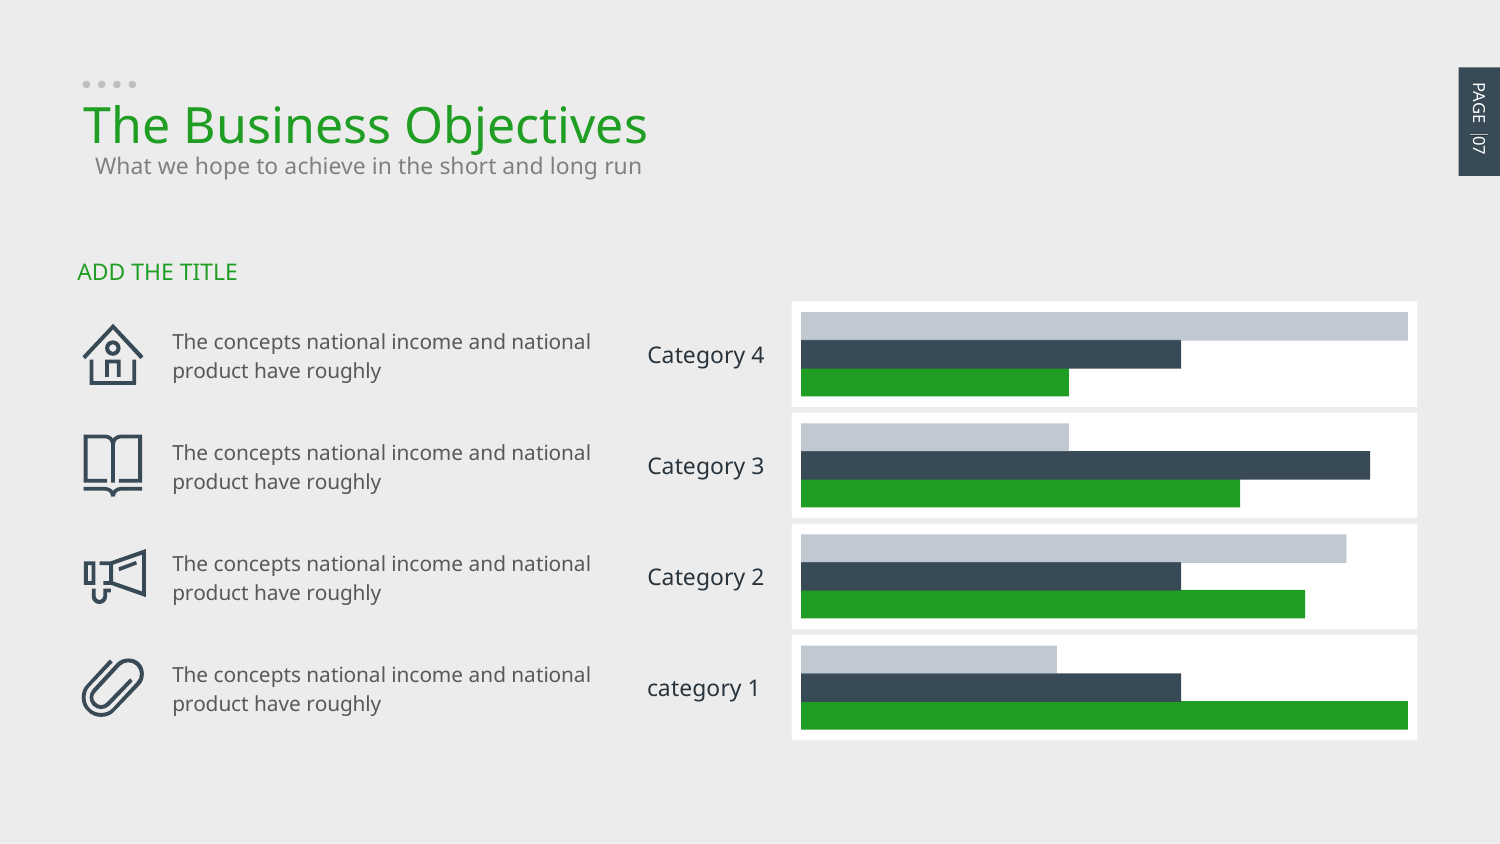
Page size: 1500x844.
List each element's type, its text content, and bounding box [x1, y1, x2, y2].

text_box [83, 414, 1419, 519]
text_box What we hope to achieve in the short and long run [80, 143, 658, 187]
text_box ADD THE TITLE [62, 250, 253, 293]
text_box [81, 636, 1419, 741]
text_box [83, 527, 1418, 630]
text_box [1458, 67, 1500, 177]
text_box The Business Objectives [69, 85, 664, 161]
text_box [82, 300, 1419, 408]
